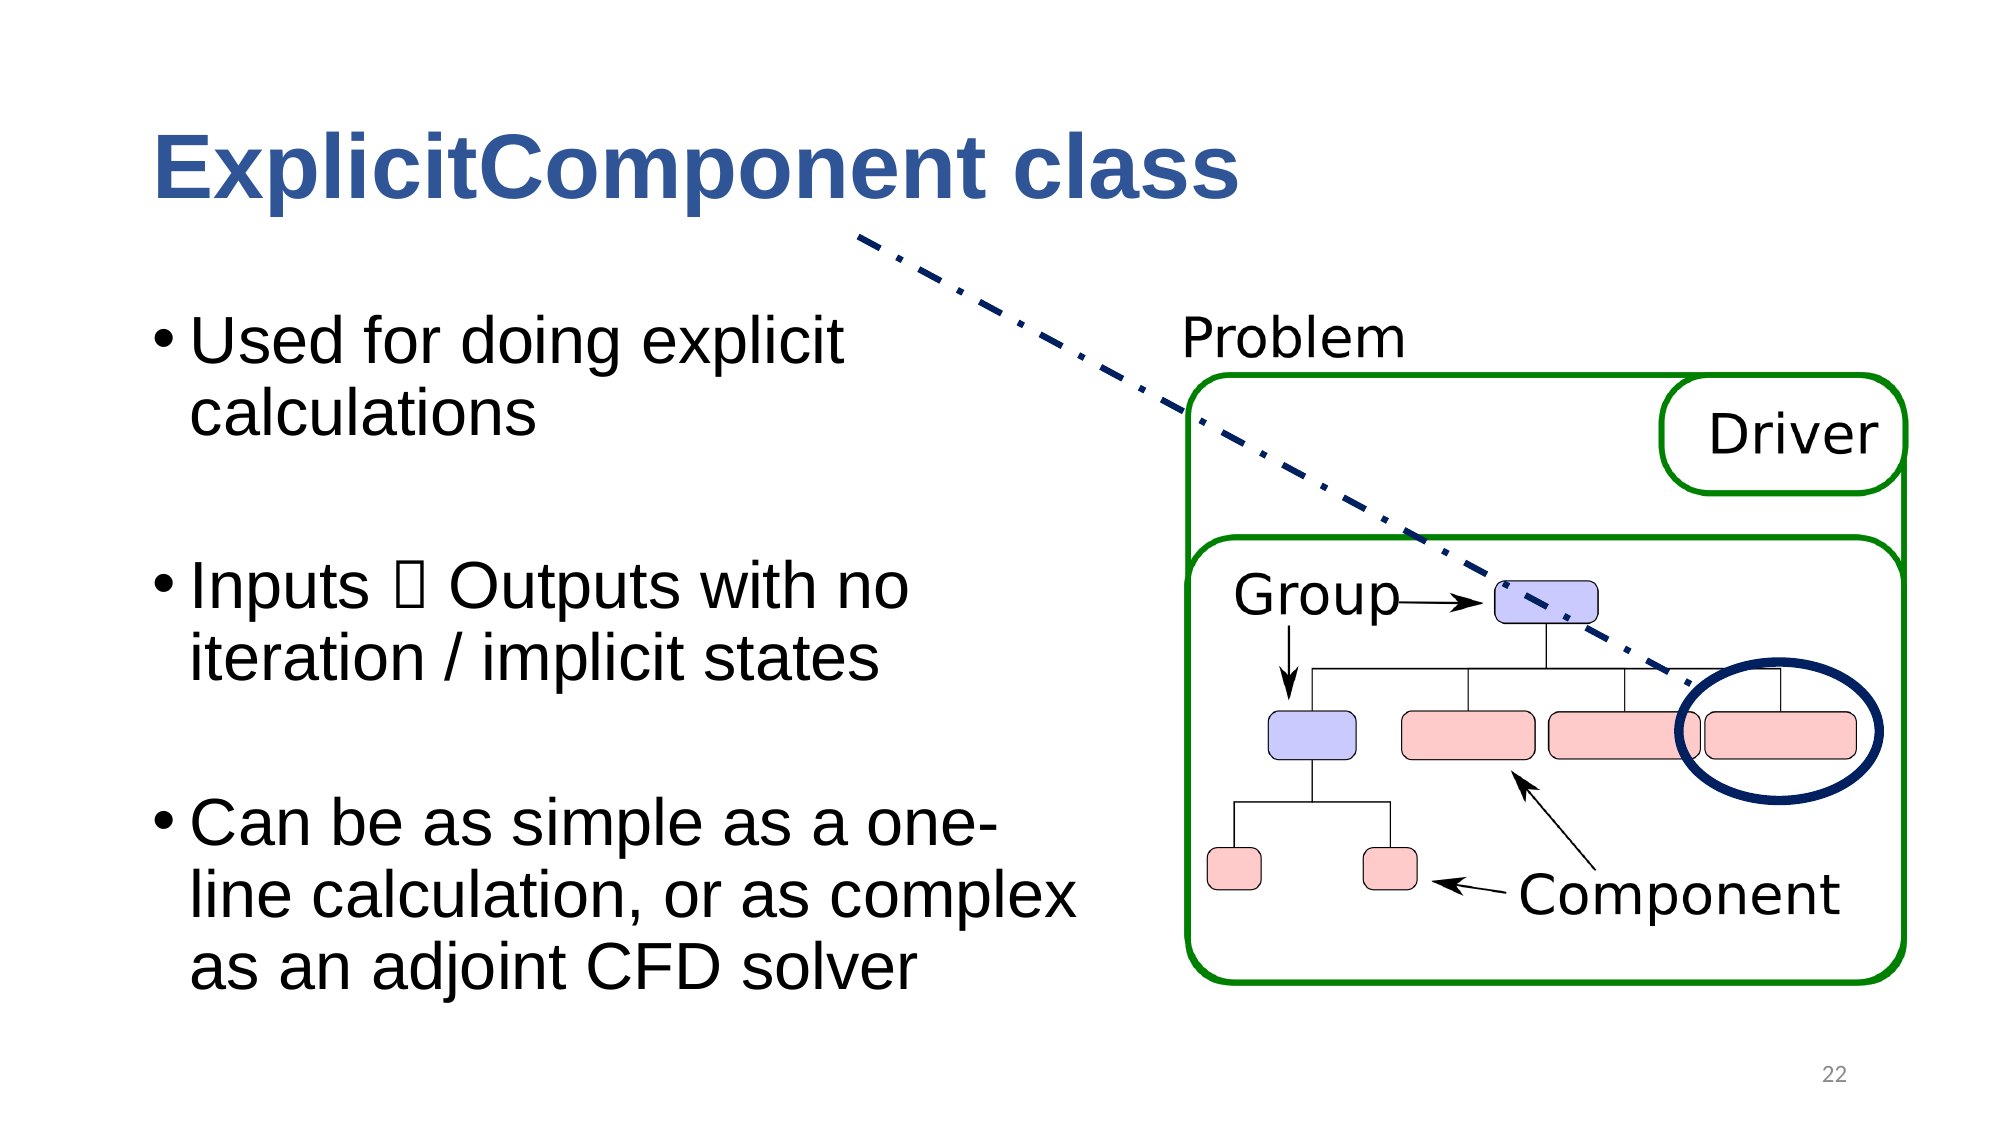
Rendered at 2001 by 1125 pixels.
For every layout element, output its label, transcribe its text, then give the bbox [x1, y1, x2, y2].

title ExplicitComponent class [137, 59, 1863, 278]
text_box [858, 236, 1698, 688]
picture [1165, 297, 1928, 1005]
list Used for doing explicit calculations Inputs  Outputs with no iteration / implicit states Can be as simple as a one-line calculation, or as complex as an adjoint CFD solver [137, 298, 1120, 1078]
slide_number 22 [1412, 1042, 1863, 1103]
